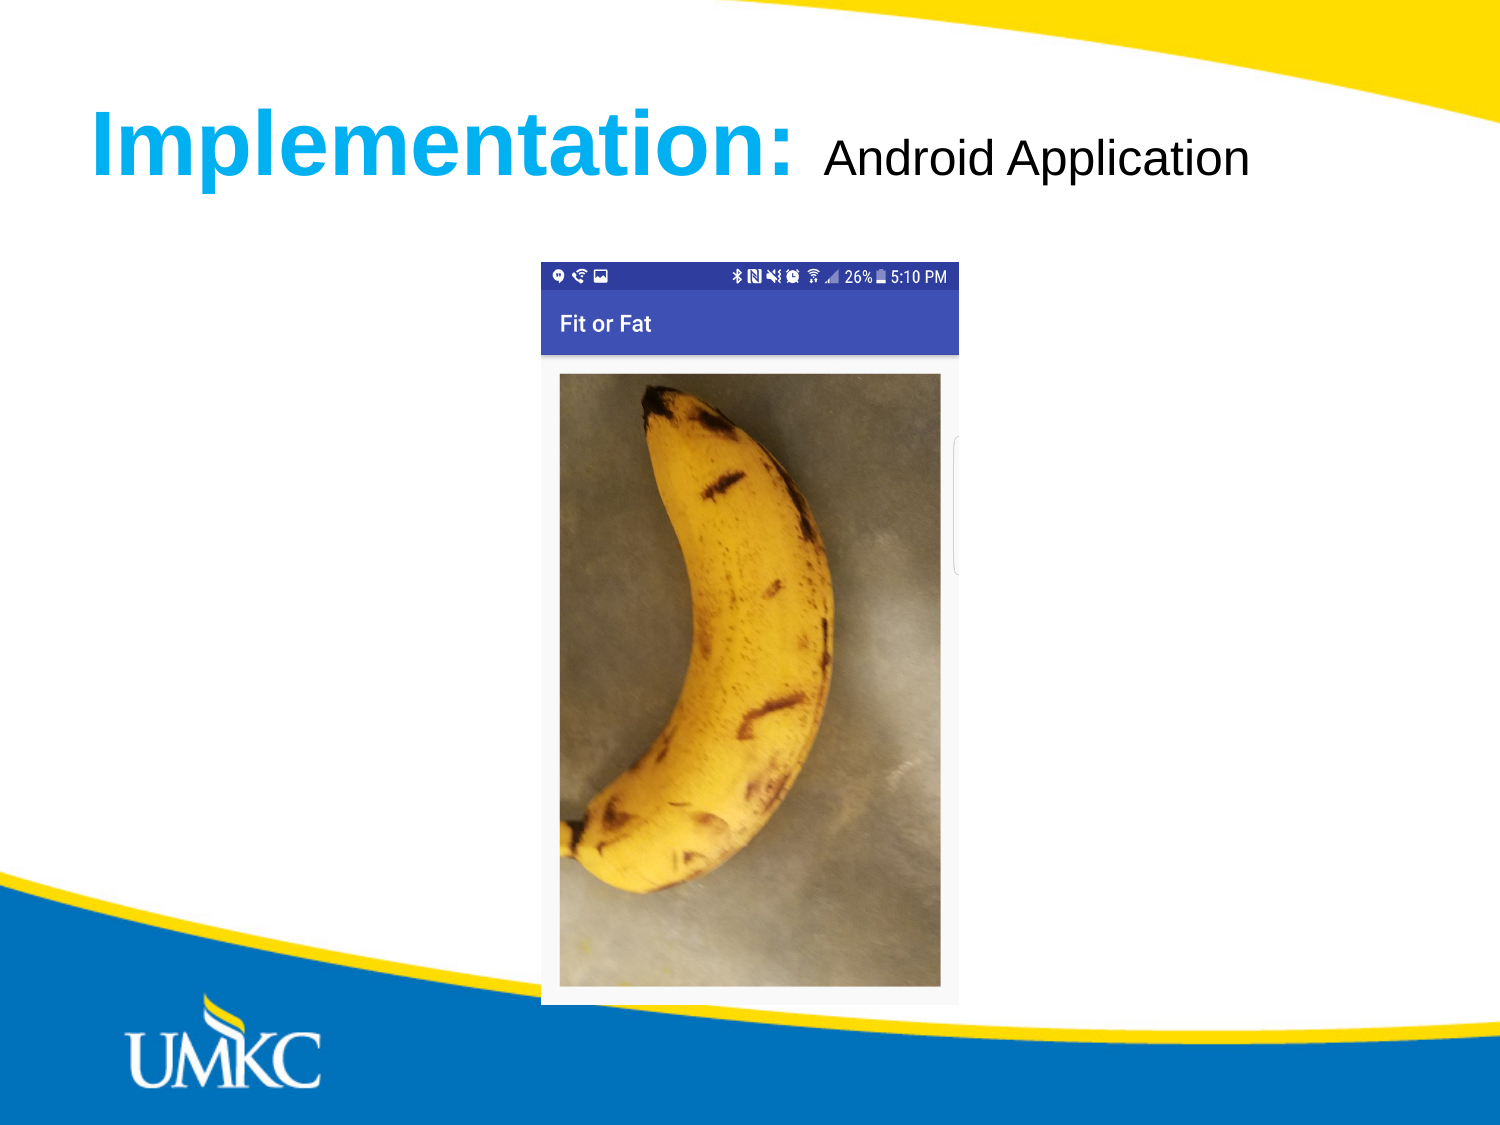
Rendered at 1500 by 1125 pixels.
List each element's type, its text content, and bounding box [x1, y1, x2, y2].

picture [0, 0, 1500, 1125]
title Implementation: Android Application [75, 45, 1425, 233]
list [540, 262, 959, 1006]
